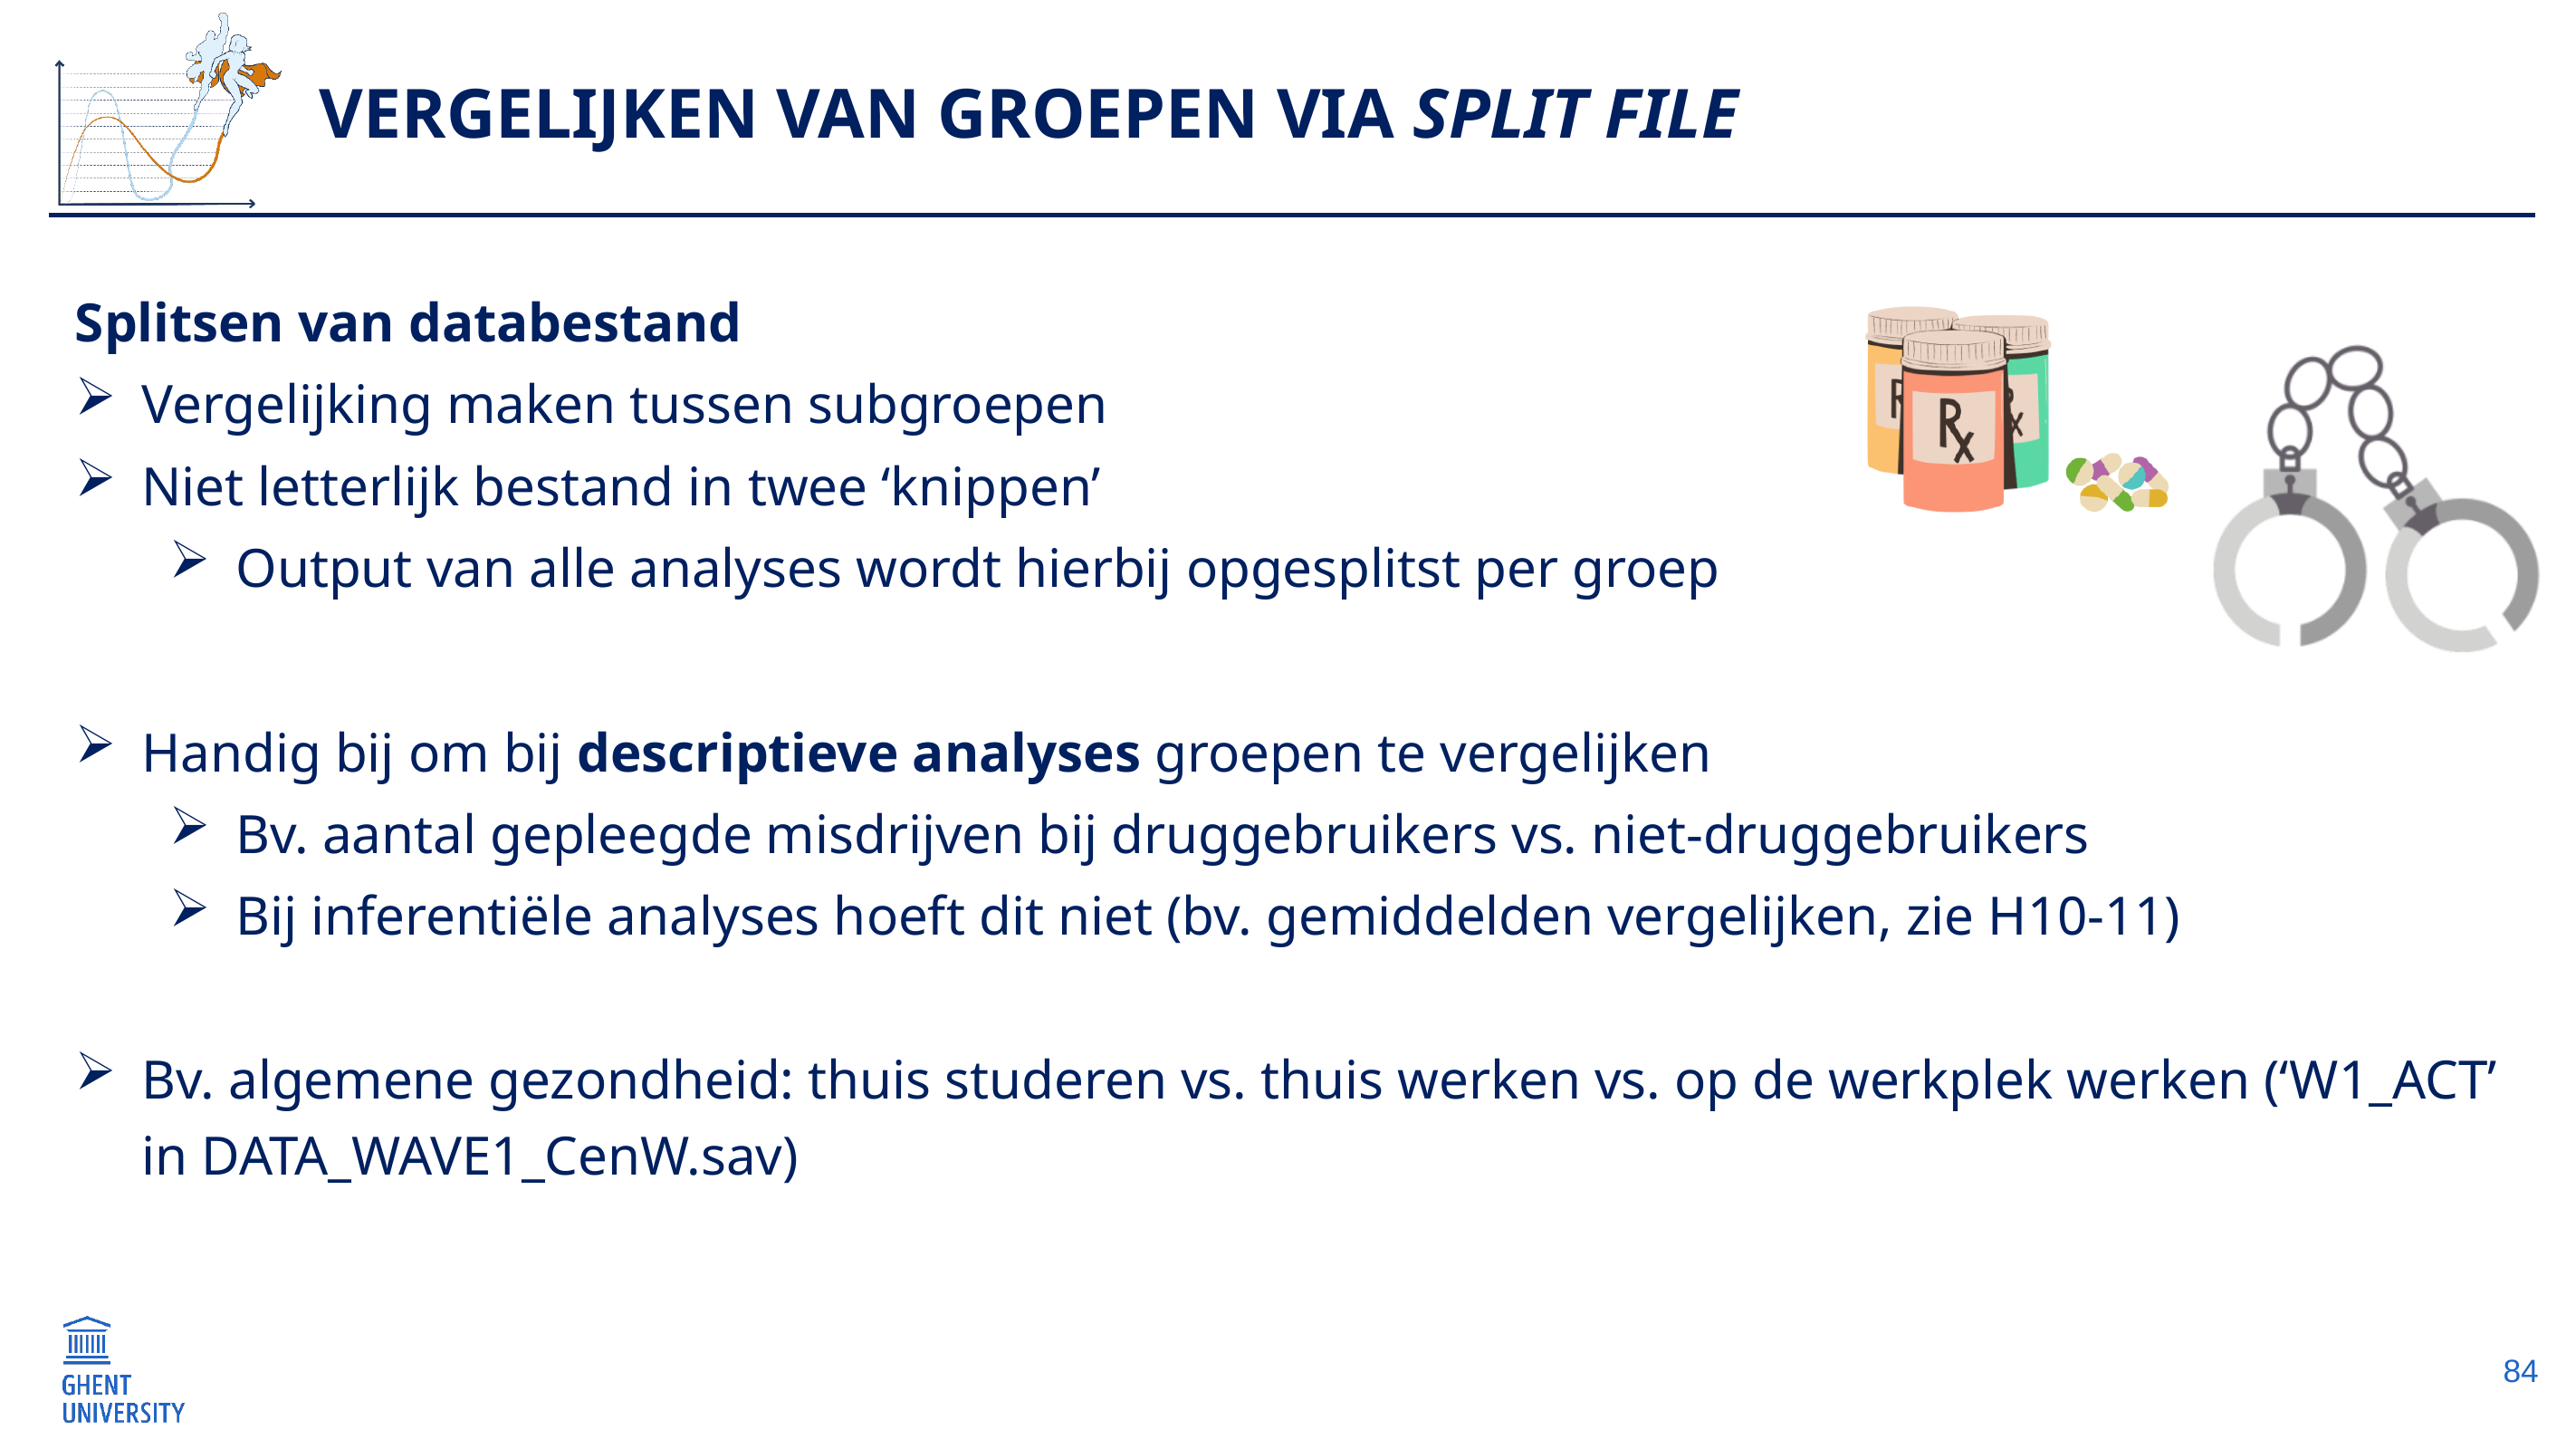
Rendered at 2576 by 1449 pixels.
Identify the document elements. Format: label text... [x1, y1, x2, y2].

title Vergelijken van groepen via Split File [305, 18, 2527, 159]
picture [62, 1290, 411, 1449]
picture [1839, 296, 2563, 682]
slide_number 84 [2415, 1330, 2553, 1408]
picture [5, 0, 306, 318]
list Splitsen van databestand Vergelijking maken tussen subgroepen Niet letterlijk bestand in twee ‘knippen’ Output van alle analyses wordt hierbij opgesplitst per groep Handig bij om bij descriptieve analyses groepen te vergelijken Bv. aantal gepleegde misdrijven bij druggebruikers vs. niet-druggebruikers Bij inferentiële analyses hoeft dit niet (bv. gemiddelden vergelijken, zie H10-11) Bv. algemene gezondheid: thuis studeren vs. thuis werken vs. op de werkplek werken (‘W1_ACT’ in DATA_WAVE1_CenW.sav) [48, 269, 2553, 1290]
